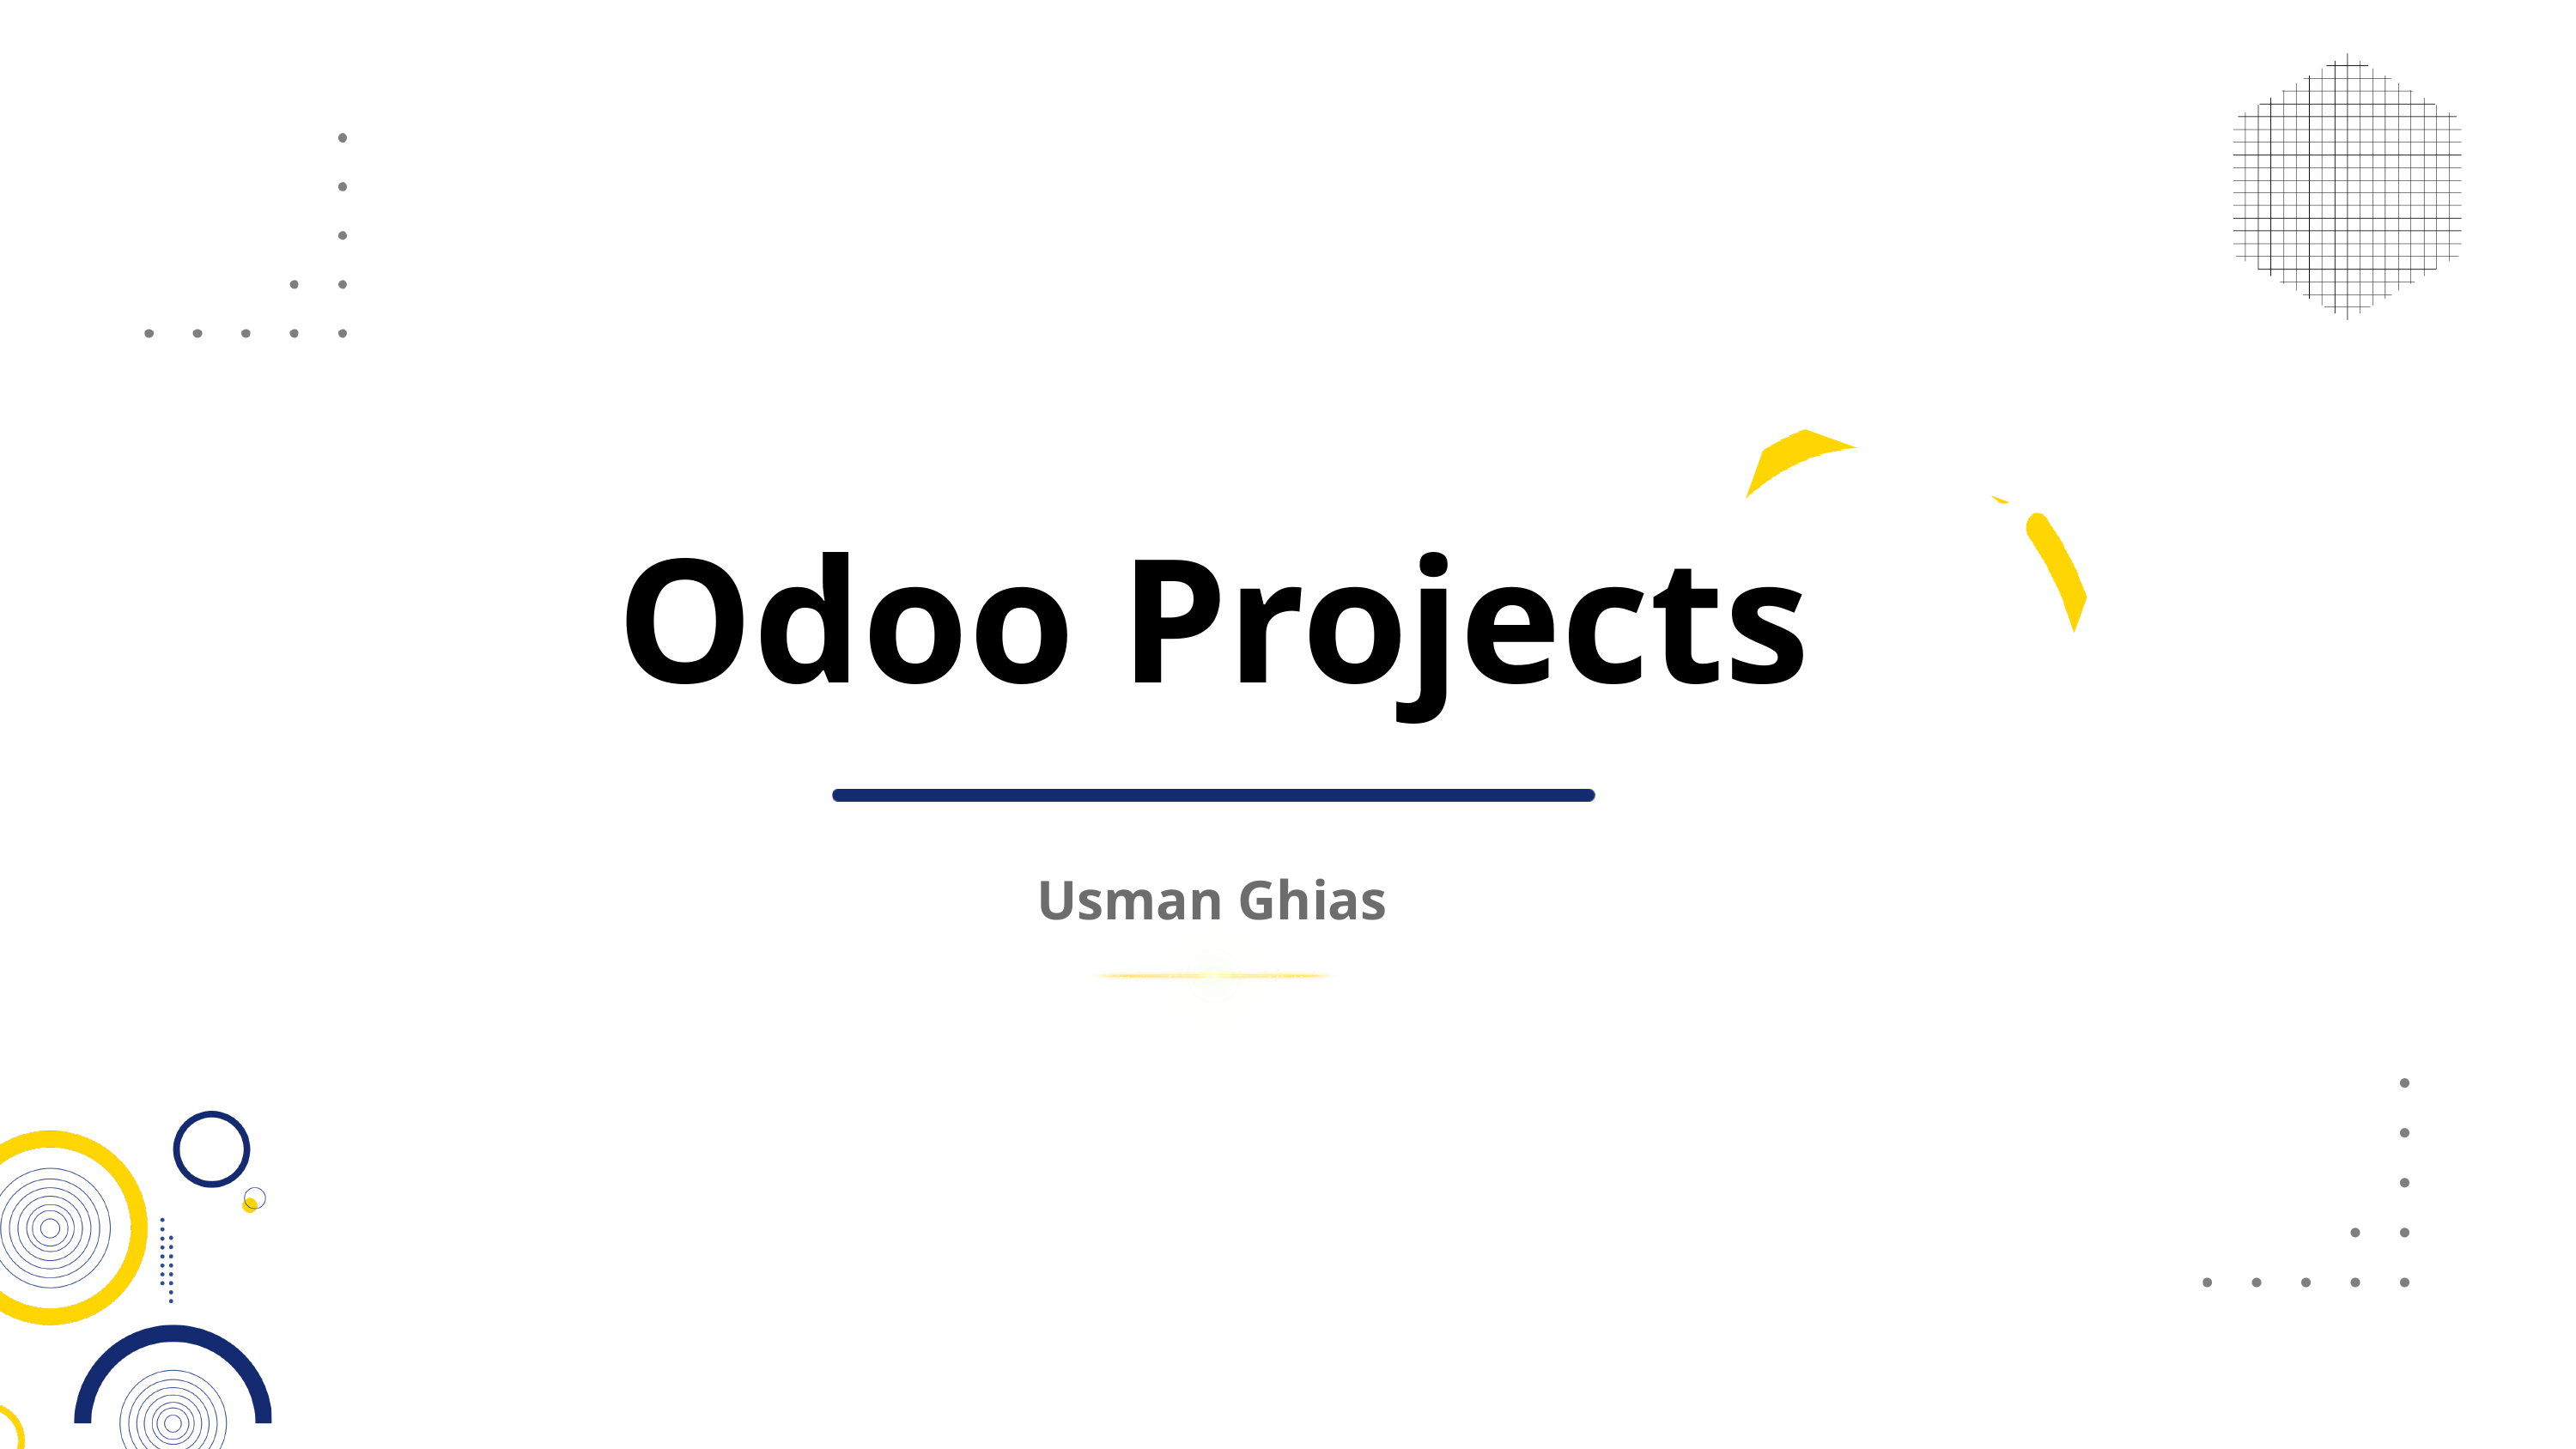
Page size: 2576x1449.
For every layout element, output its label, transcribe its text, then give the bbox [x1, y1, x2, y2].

text_box [2202, 1078, 2432, 1304]
text_box [832, 789, 1595, 802]
text_box [1084, 931, 1343, 1030]
text_box [1728, 418, 2109, 743]
text_box [0, 1111, 272, 1449]
text_box [2233, 53, 2462, 320]
text_box [144, 133, 368, 355]
text_box Odoo Projects [467, 545, 1960, 717]
text_box Usman Ghias [538, 855, 1886, 931]
